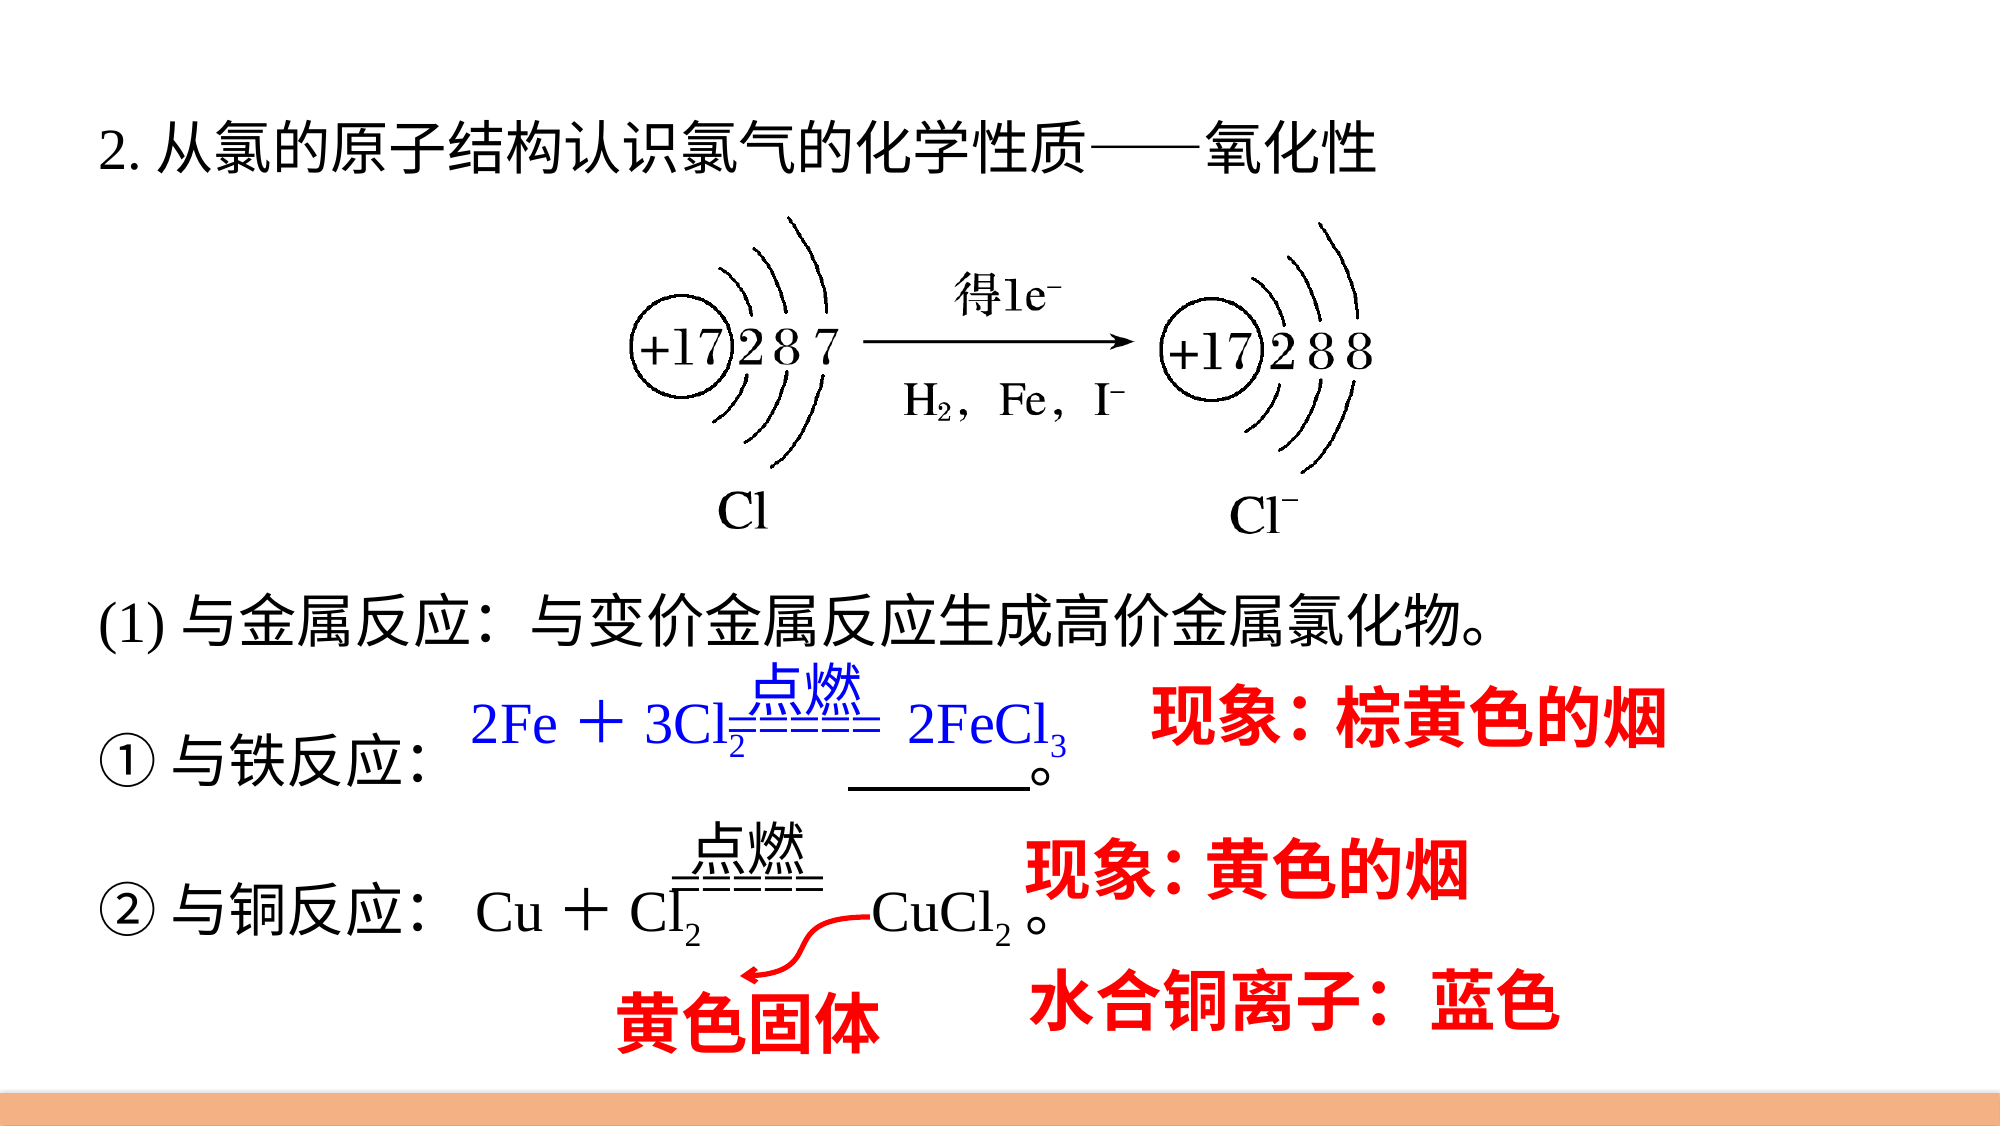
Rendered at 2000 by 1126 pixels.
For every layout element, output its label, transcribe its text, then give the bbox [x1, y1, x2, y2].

picture [585, 201, 1403, 552]
text_box 2Fe＋3Cl2 2FeCl3 [456, 677, 720, 772]
text_box (1)与金属反应：与变价金属反应生成高价金属氯化物。 ①与铁反应： 。 ②与铜反应：Cu＋Cl2 CuCl2。 [78, 538, 1910, 964]
text_box 2Fe＋3Cl2 2FeCl3 [932, 677, 1082, 772]
text_box [0, 1092, 2000, 1126]
text_box 黄色的烟 [1189, 820, 1487, 916]
text_box 现象： [1009, 820, 1189, 916]
text_box 黄色固体 [599, 974, 897, 1070]
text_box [668, 798, 871, 937]
text_box 水合铜离子：蓝色 [1014, 950, 1578, 1046]
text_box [725, 639, 928, 778]
text_box 现象： [1135, 666, 1366, 762]
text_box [739, 916, 871, 977]
text_box 棕黄色的烟 [1320, 668, 1684, 764]
text_box 2.从氯的原子结构认识氯气的化学性质——氧化性 [78, 66, 1910, 192]
